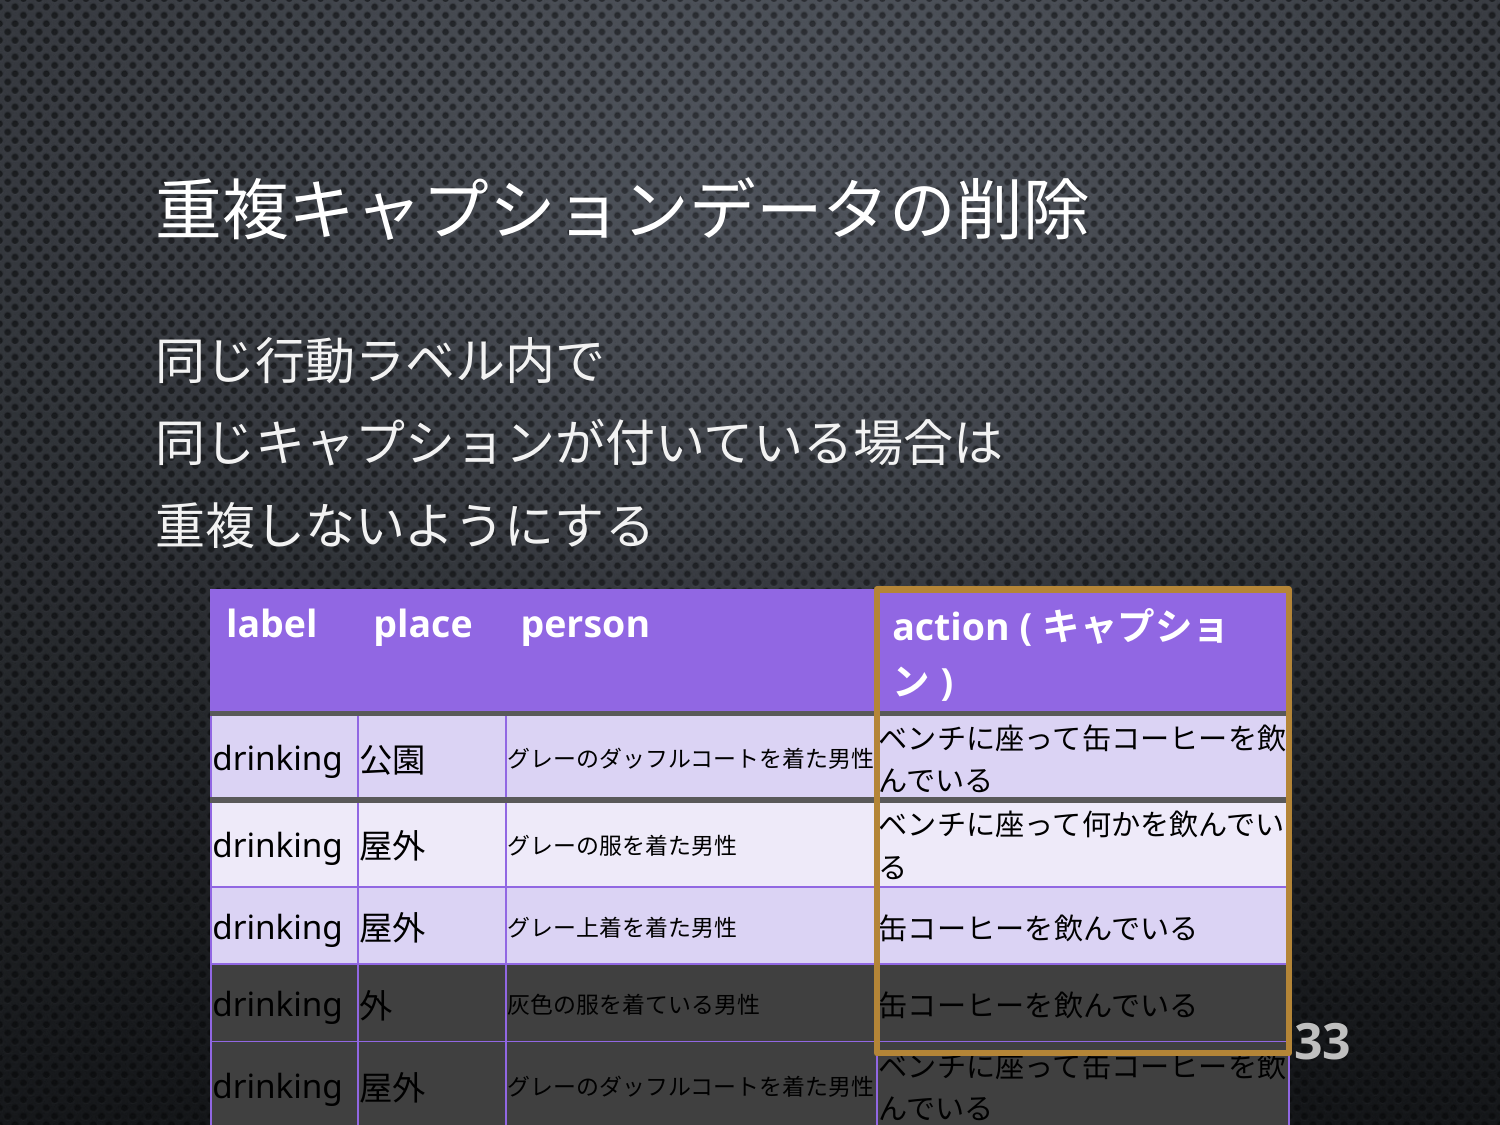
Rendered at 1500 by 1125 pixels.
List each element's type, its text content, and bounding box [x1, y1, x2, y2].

table_cell グレー上着を着た男性 [507, 888, 875, 963]
table_cell 外 [359, 965, 505, 1041]
table_cell 屋外 [359, 1042, 505, 1125]
slide_number 33 [1290, 1013, 1367, 1074]
text_box [875, 588, 1290, 1055]
table_header label [212, 590, 357, 711]
table_cell drinking [212, 1042, 357, 1125]
text_box 同じ行動ラベル内で 同じキャプションが付いている場合は 重複しないようにする [140, 321, 1360, 563]
table_header place [359, 590, 505, 711]
table_cell drinking [212, 716, 357, 797]
table_cell 公園 [359, 716, 505, 797]
table_cell グレーの服を着た男性 [507, 803, 875, 886]
table_header person [507, 590, 875, 711]
table_cell drinking [212, 803, 357, 886]
table_cell 屋外 [359, 803, 505, 886]
table_cell 屋外 [359, 888, 505, 963]
table_cell グレーのダッフルコートを着た男性 [507, 1042, 876, 1125]
title 重複キャプションデータの削除 [140, 140, 1360, 276]
table_cell drinking [212, 888, 357, 963]
table_cell グレーのダッフルコートを着た男性 [507, 716, 875, 797]
table_cell 灰色の服を着ている男性 [507, 965, 875, 1041]
table_cell ベンチに座って缶コーヒーを飲んでいる [878, 1055, 1288, 1125]
table_cell drinking [212, 965, 357, 1041]
